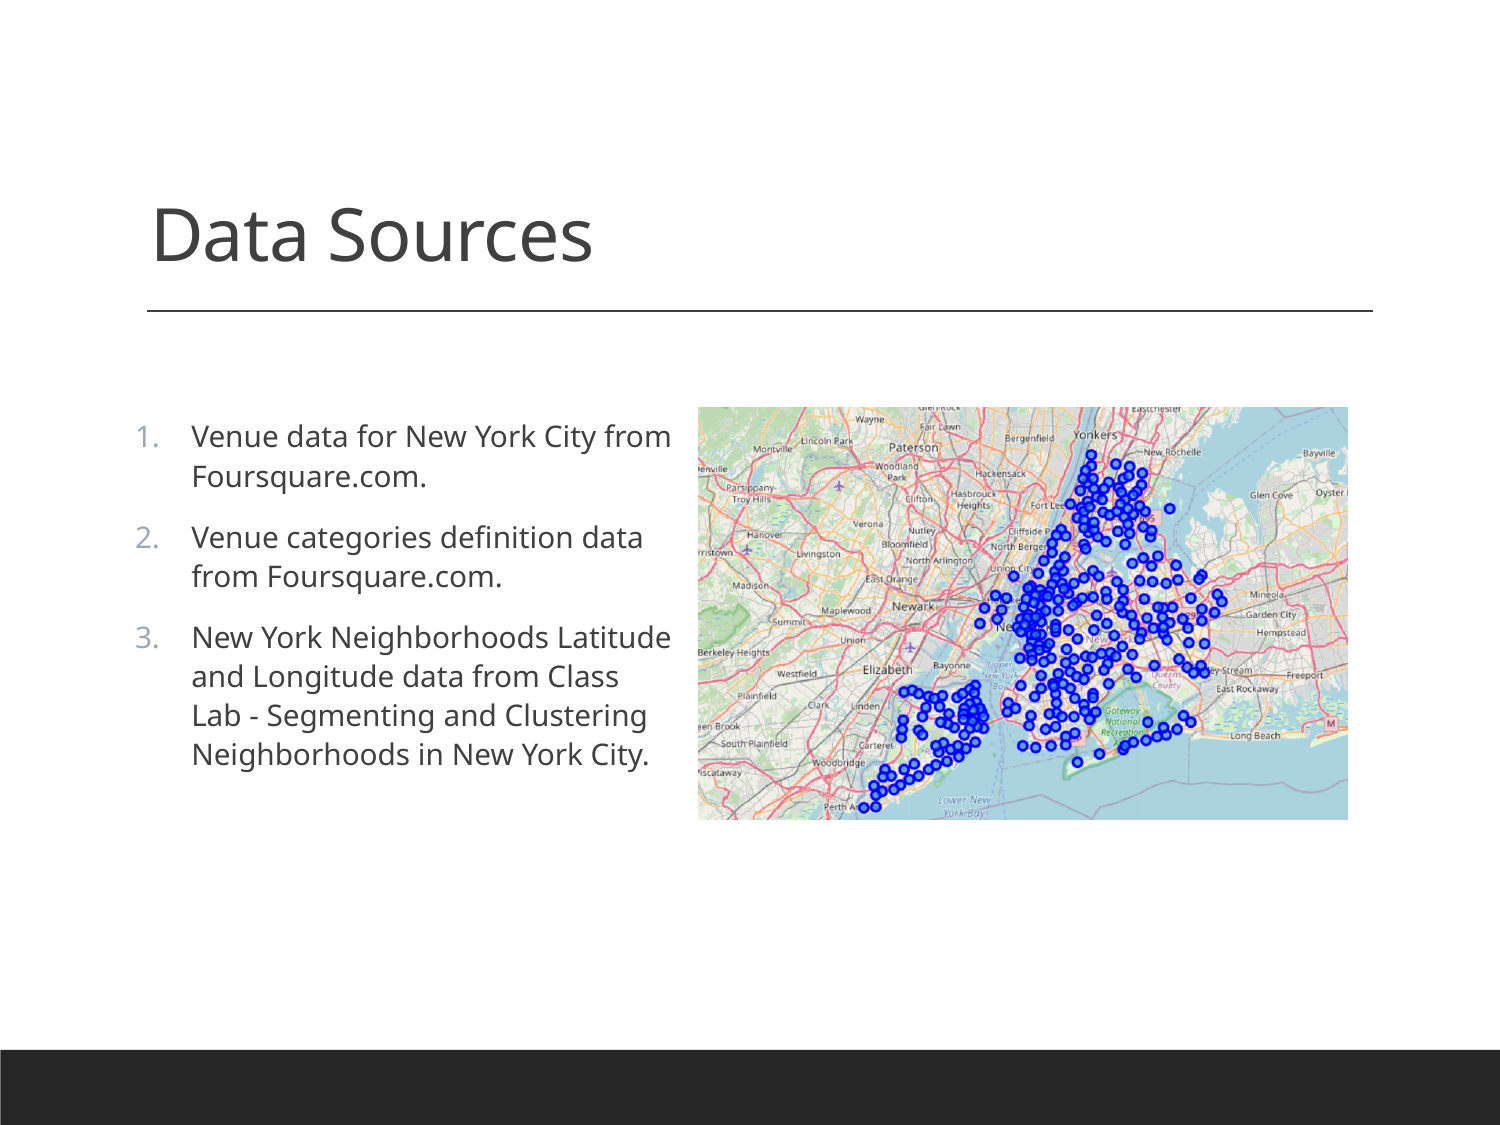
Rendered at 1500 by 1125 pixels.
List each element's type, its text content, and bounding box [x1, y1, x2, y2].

title Data Sources [135, 47, 1373, 285]
picture [697, 406, 1348, 821]
list Venue data for New York City from Foursquare.com. Venue categories definition data from Foursquare.com. New York Neighborhoods Latitude and Longitude data from Class Lab - Segmenting and Clustering Neighborhoods in New York City. [135, 407, 678, 870]
